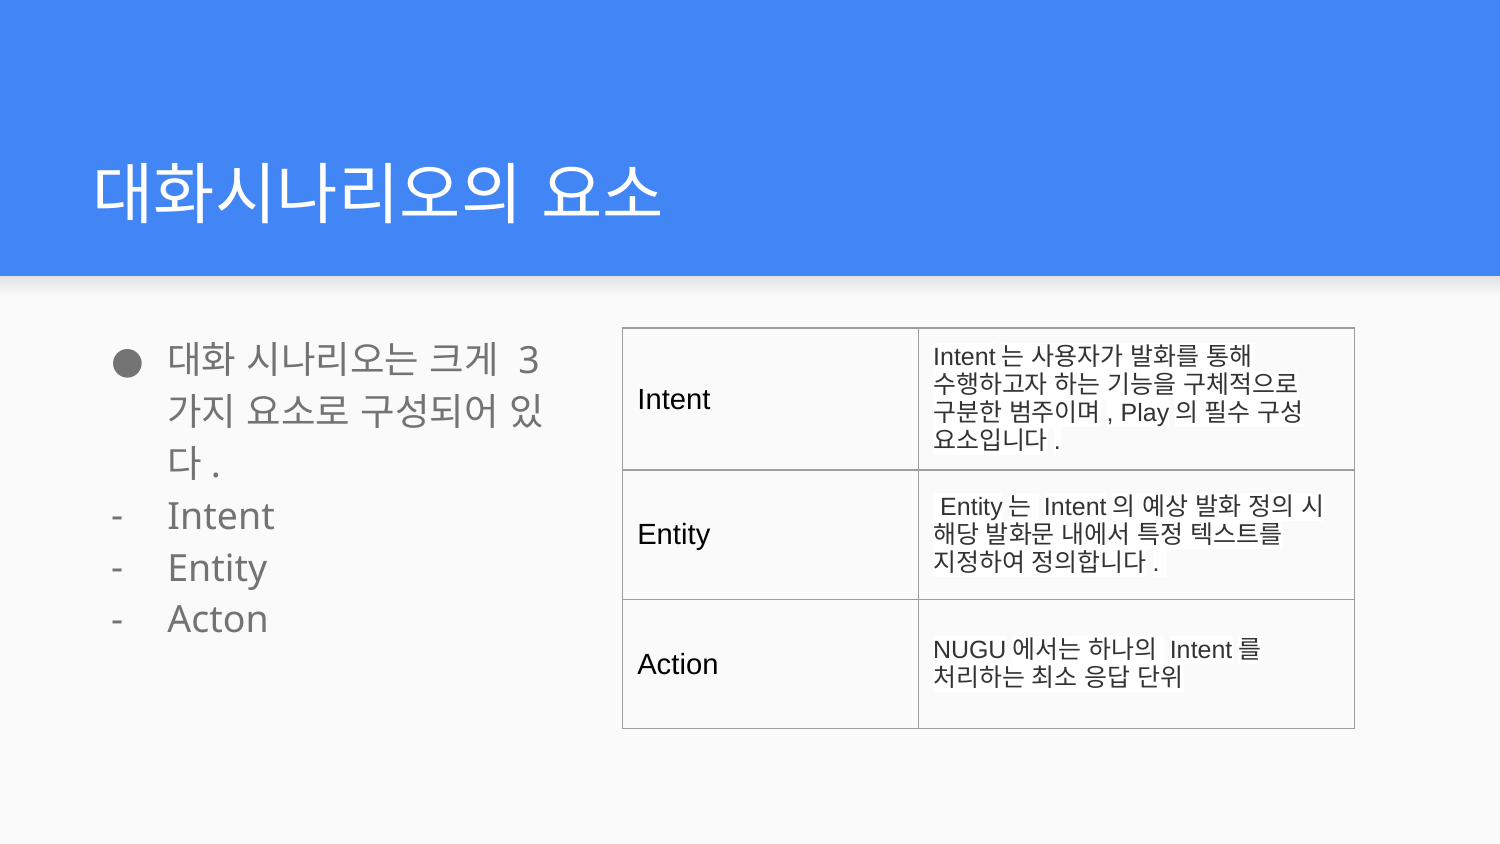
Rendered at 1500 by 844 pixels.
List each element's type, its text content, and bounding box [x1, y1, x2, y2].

table_cell Entity는 Intent의 예상 발화 정의 시 해당 발화문 내에서 특정 텍스트를 지정하여 정의합니다. [919, 471, 1354, 599]
table_header Intent [623, 329, 918, 469]
table_header Intent는 사용자가 발화를 통해 수행하고자 하는 기능을 구체적으로 구분한 범주이며, Play의 필수 구성 요소입니다. [919, 329, 1354, 469]
table_cell Action [623, 600, 918, 728]
title 대화시나리오의 요소 [77, 121, 1427, 248]
table_cell Entity [623, 471, 918, 599]
table_cell NUGU에서는 하나의 Intent를 처리하는 최소 응답 단위 [919, 600, 1354, 728]
list 대화 시나리오는 크게 3가지 요소로 구성되어 있다. Intent Entity Acton [77, 314, 604, 760]
